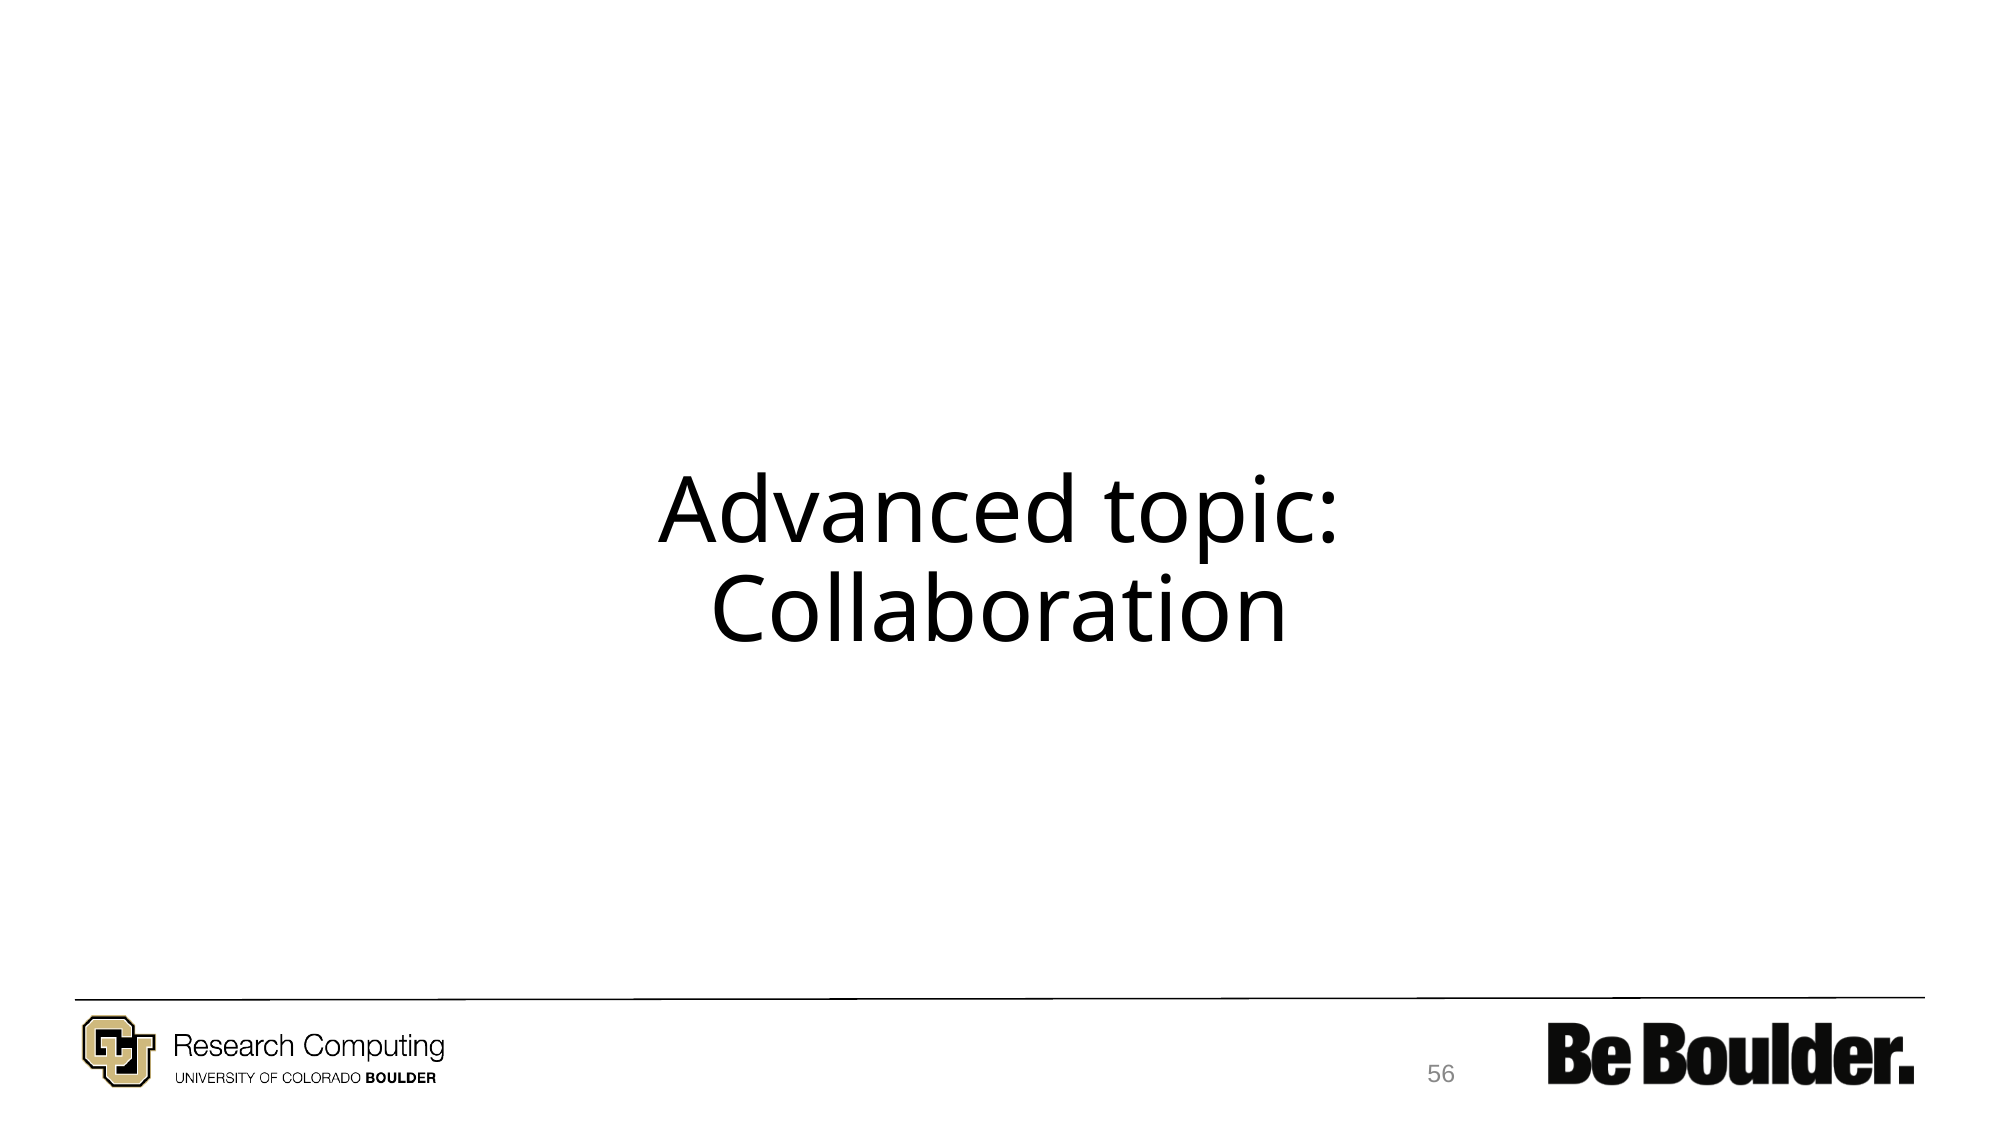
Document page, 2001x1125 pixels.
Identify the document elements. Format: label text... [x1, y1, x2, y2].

slide_number 56 [1412, 1042, 1525, 1103]
picture [81, 1015, 444, 1088]
picture [1524, 1015, 1938, 1088]
title Advanced topic: Collaboration [137, 453, 1863, 672]
